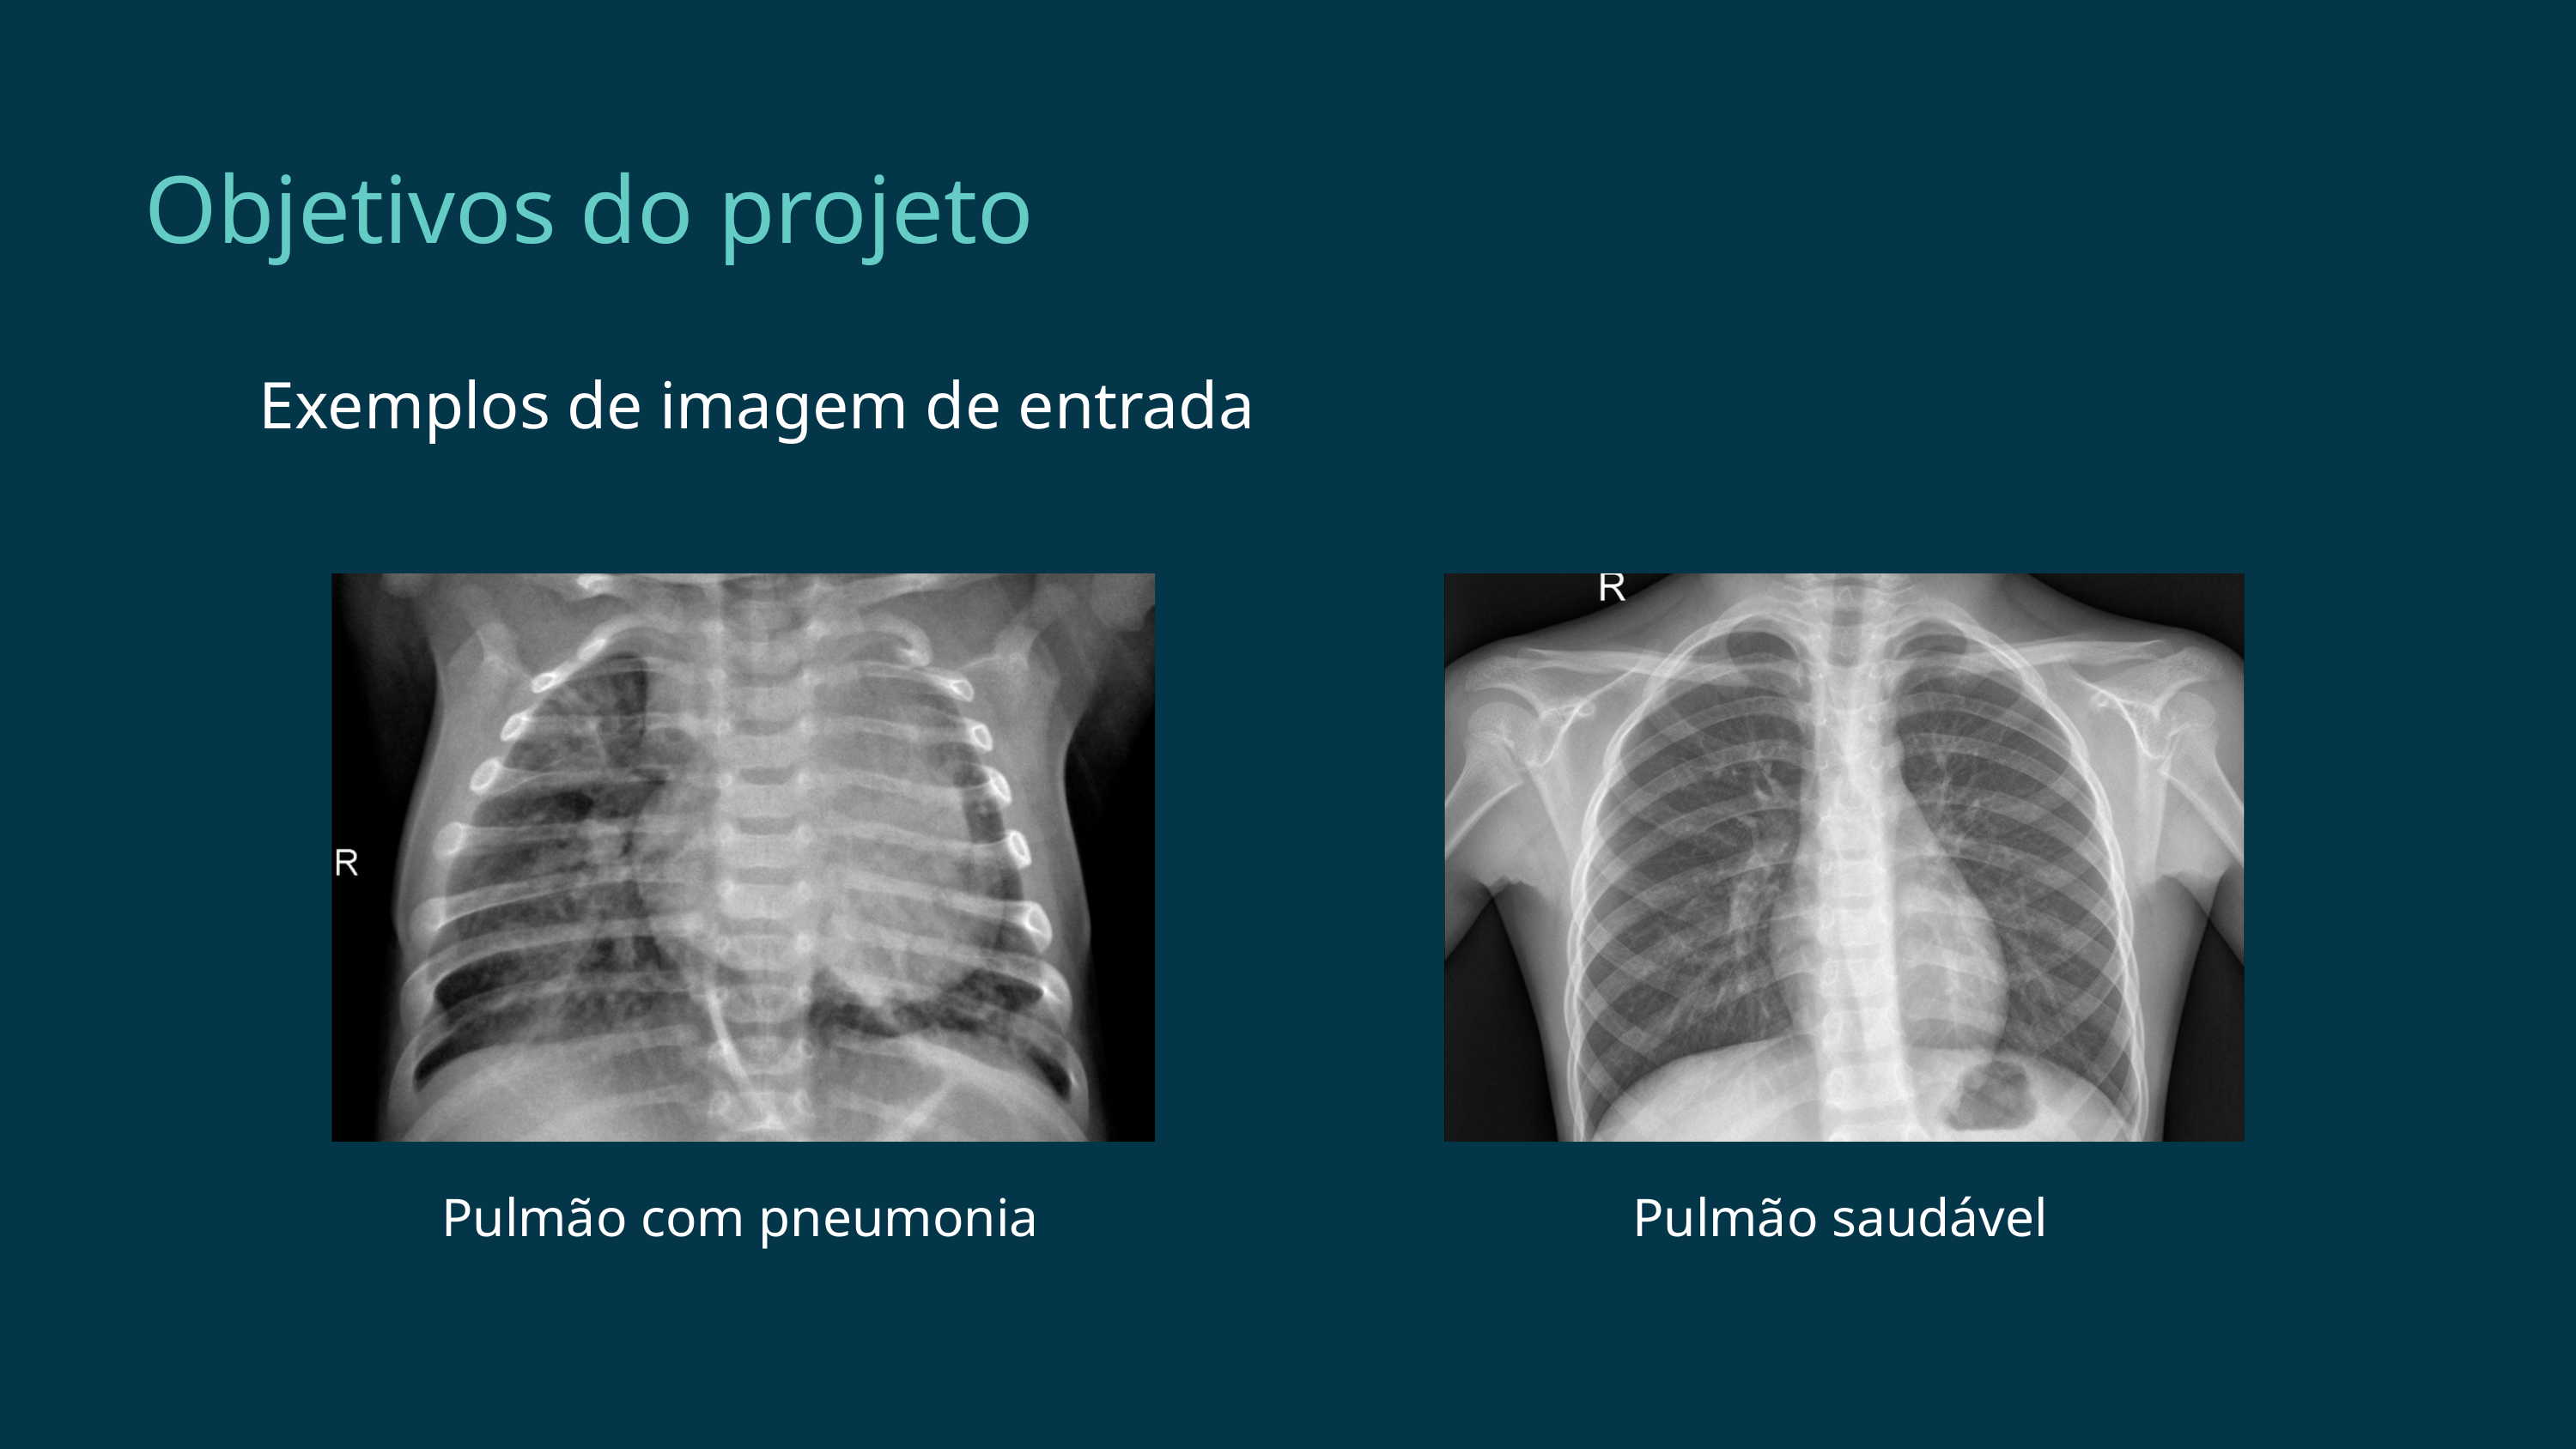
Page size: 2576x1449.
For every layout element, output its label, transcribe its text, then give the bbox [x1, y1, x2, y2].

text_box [331, 573, 1156, 1243]
text_box Objetivos do projeto [144, 131, 1144, 262]
text_box Exemplos de imagem de entrada [258, 351, 1319, 442]
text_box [1443, 573, 2245, 1243]
